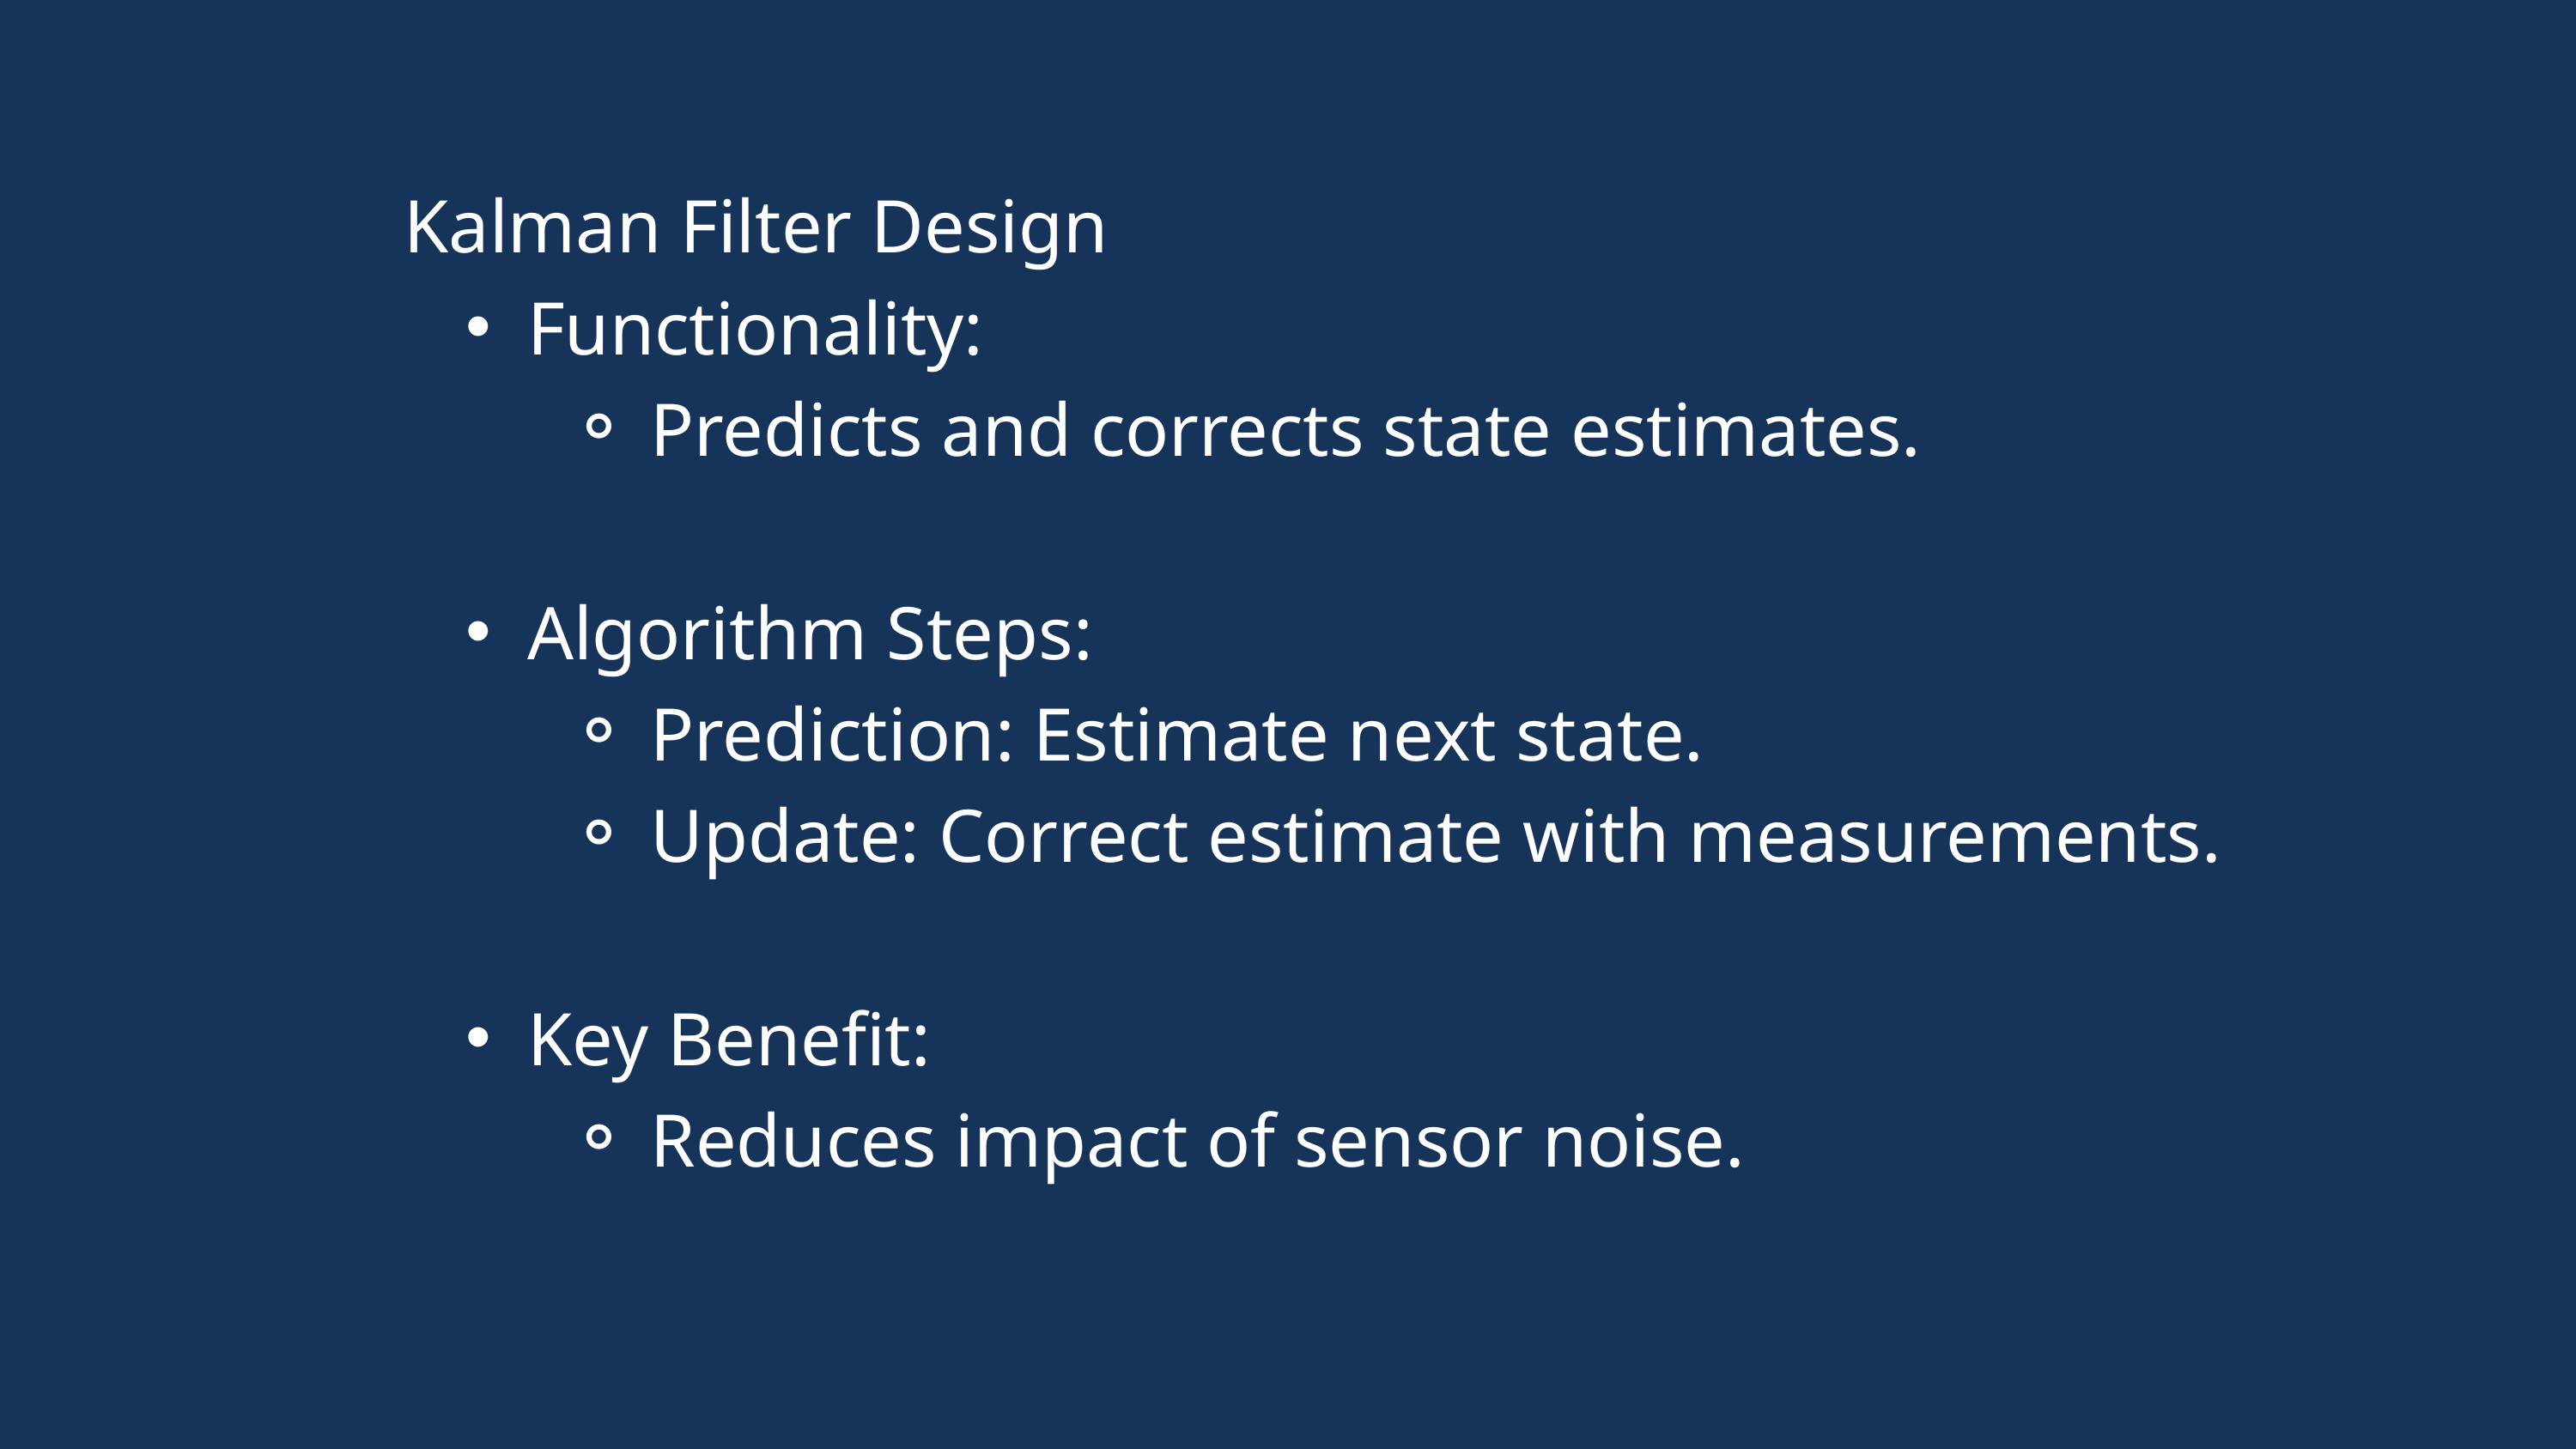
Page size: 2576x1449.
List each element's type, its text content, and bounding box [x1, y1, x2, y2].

text_box Kalman Filter Design Functionality: Predicts and corrects state estimates. Algorithm Steps: Prediction: Estimate next state. Update: Correct estimate with measurements. Key Benefit: Reduces impact of sensor noise. [404, 166, 2240, 1283]
